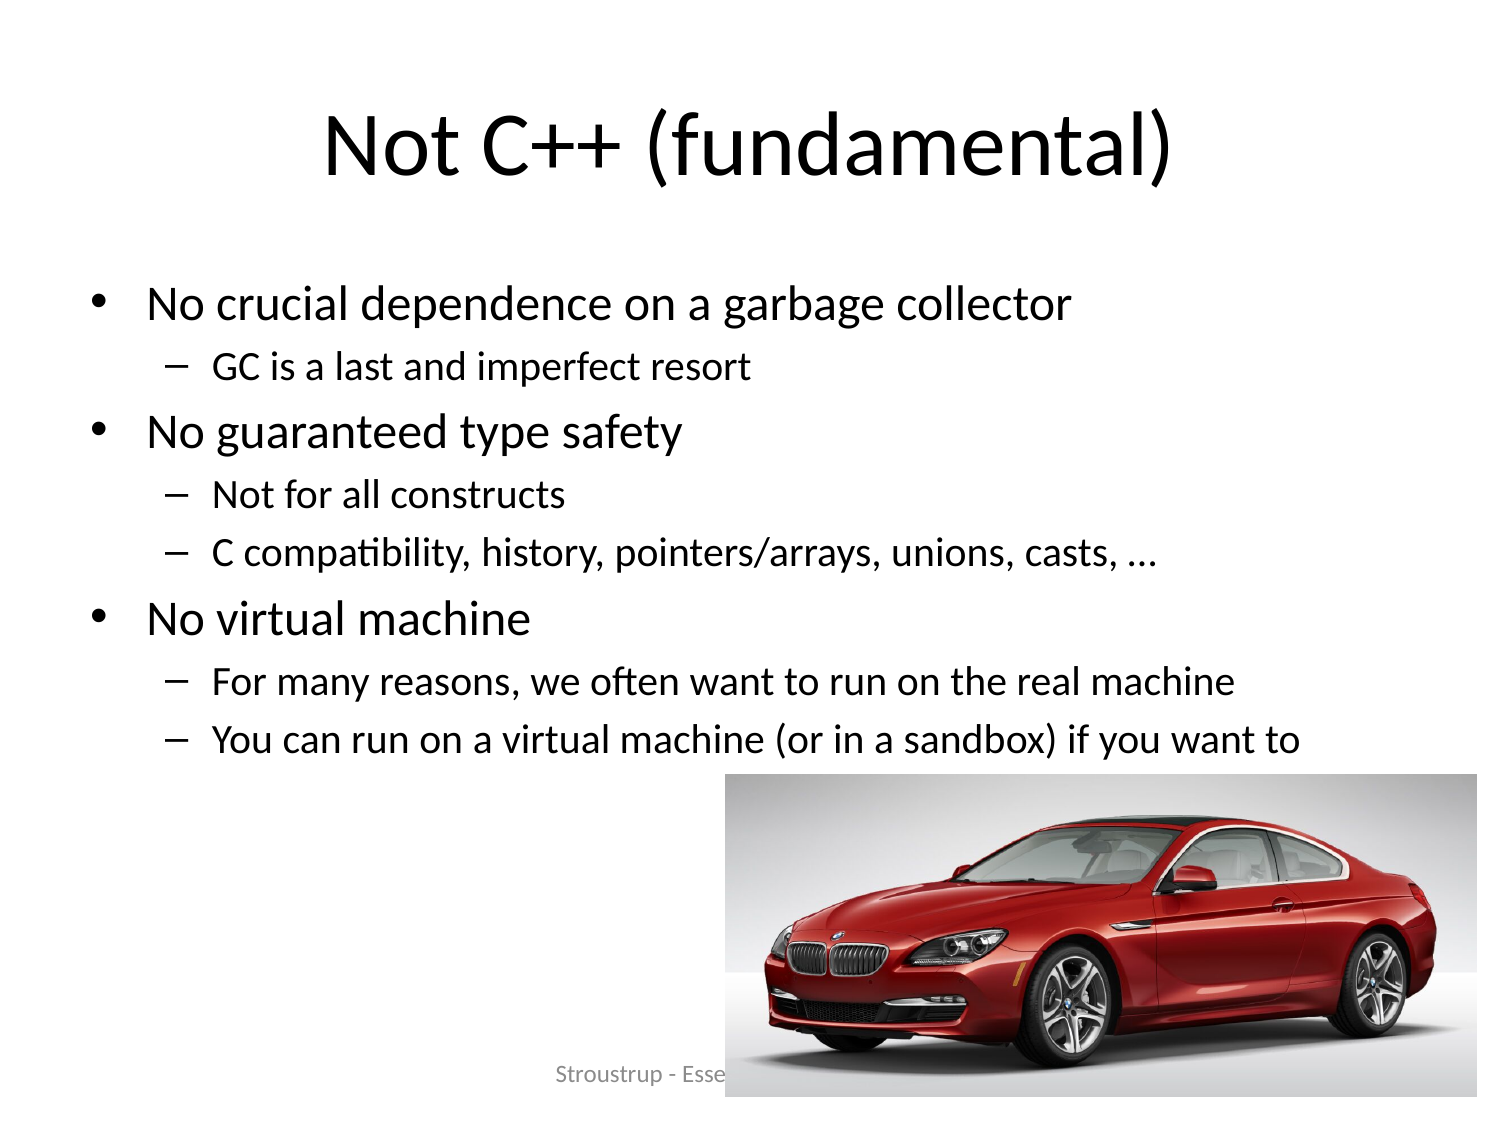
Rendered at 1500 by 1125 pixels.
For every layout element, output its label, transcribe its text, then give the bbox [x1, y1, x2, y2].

picture [724, 774, 1477, 1098]
list No crucial dependence on a garbage collector GC is a last and imperfect resort No guaranteed type safety Not for all constructs C compatibility, history, pointers/arrays, unions, casts, … No virtual machine For many reasons, we often want to run on the real machine You can run on a virtual machine (or in a sandbox) if you want to [75, 262, 1425, 1005]
footer Stroustrup - Essence - Going Native'13 [512, 1042, 721, 1103]
title Not C++ (fundamental) [75, 45, 1425, 233]
